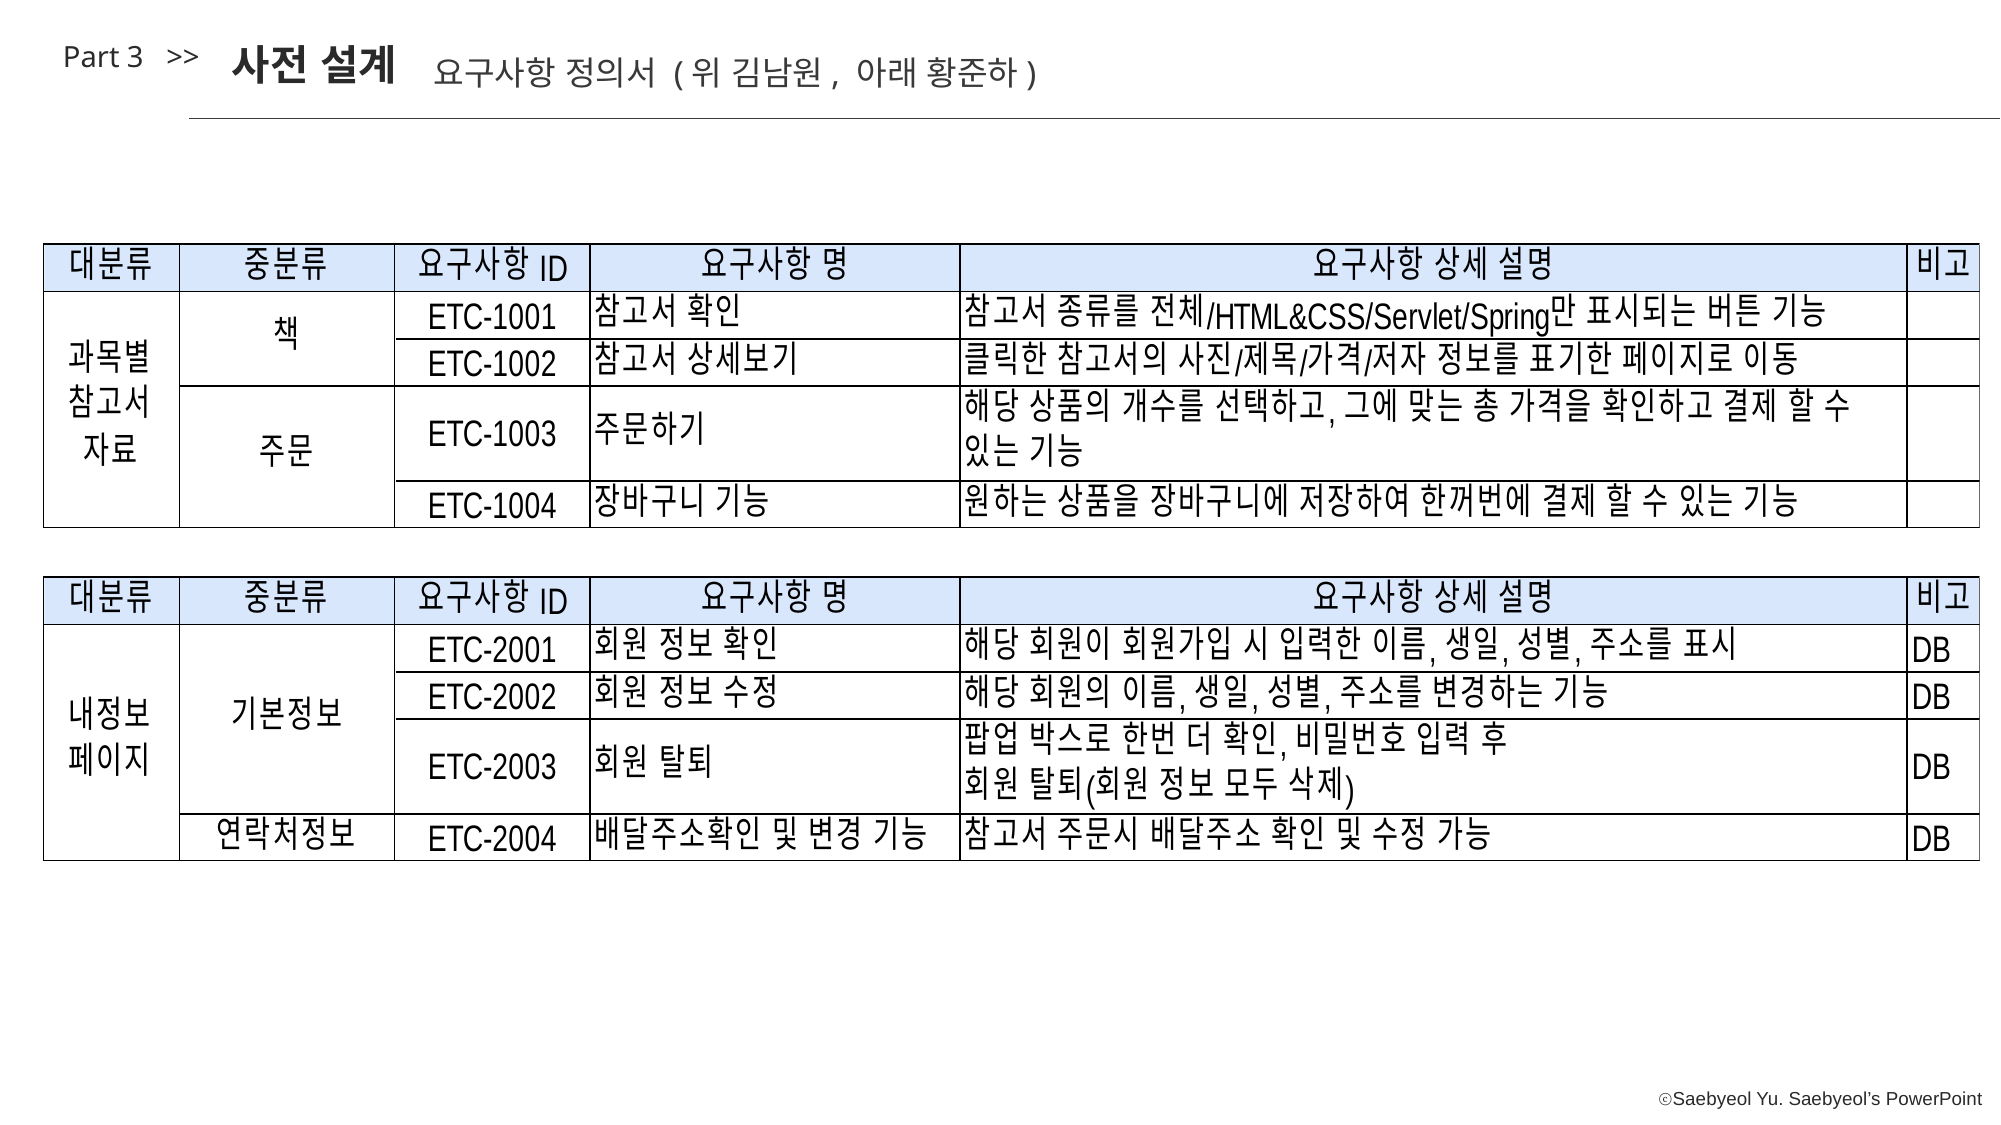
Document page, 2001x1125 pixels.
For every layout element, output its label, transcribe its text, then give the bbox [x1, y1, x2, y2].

picture [42, 243, 1981, 530]
picture [42, 576, 1981, 863]
text_box 요구사항 정의서 (위 김남원, 아래 황준하) [419, 44, 1130, 100]
text_box Part 3 >> [48, 30, 215, 81]
text_box 사전 설계 [216, 31, 413, 97]
